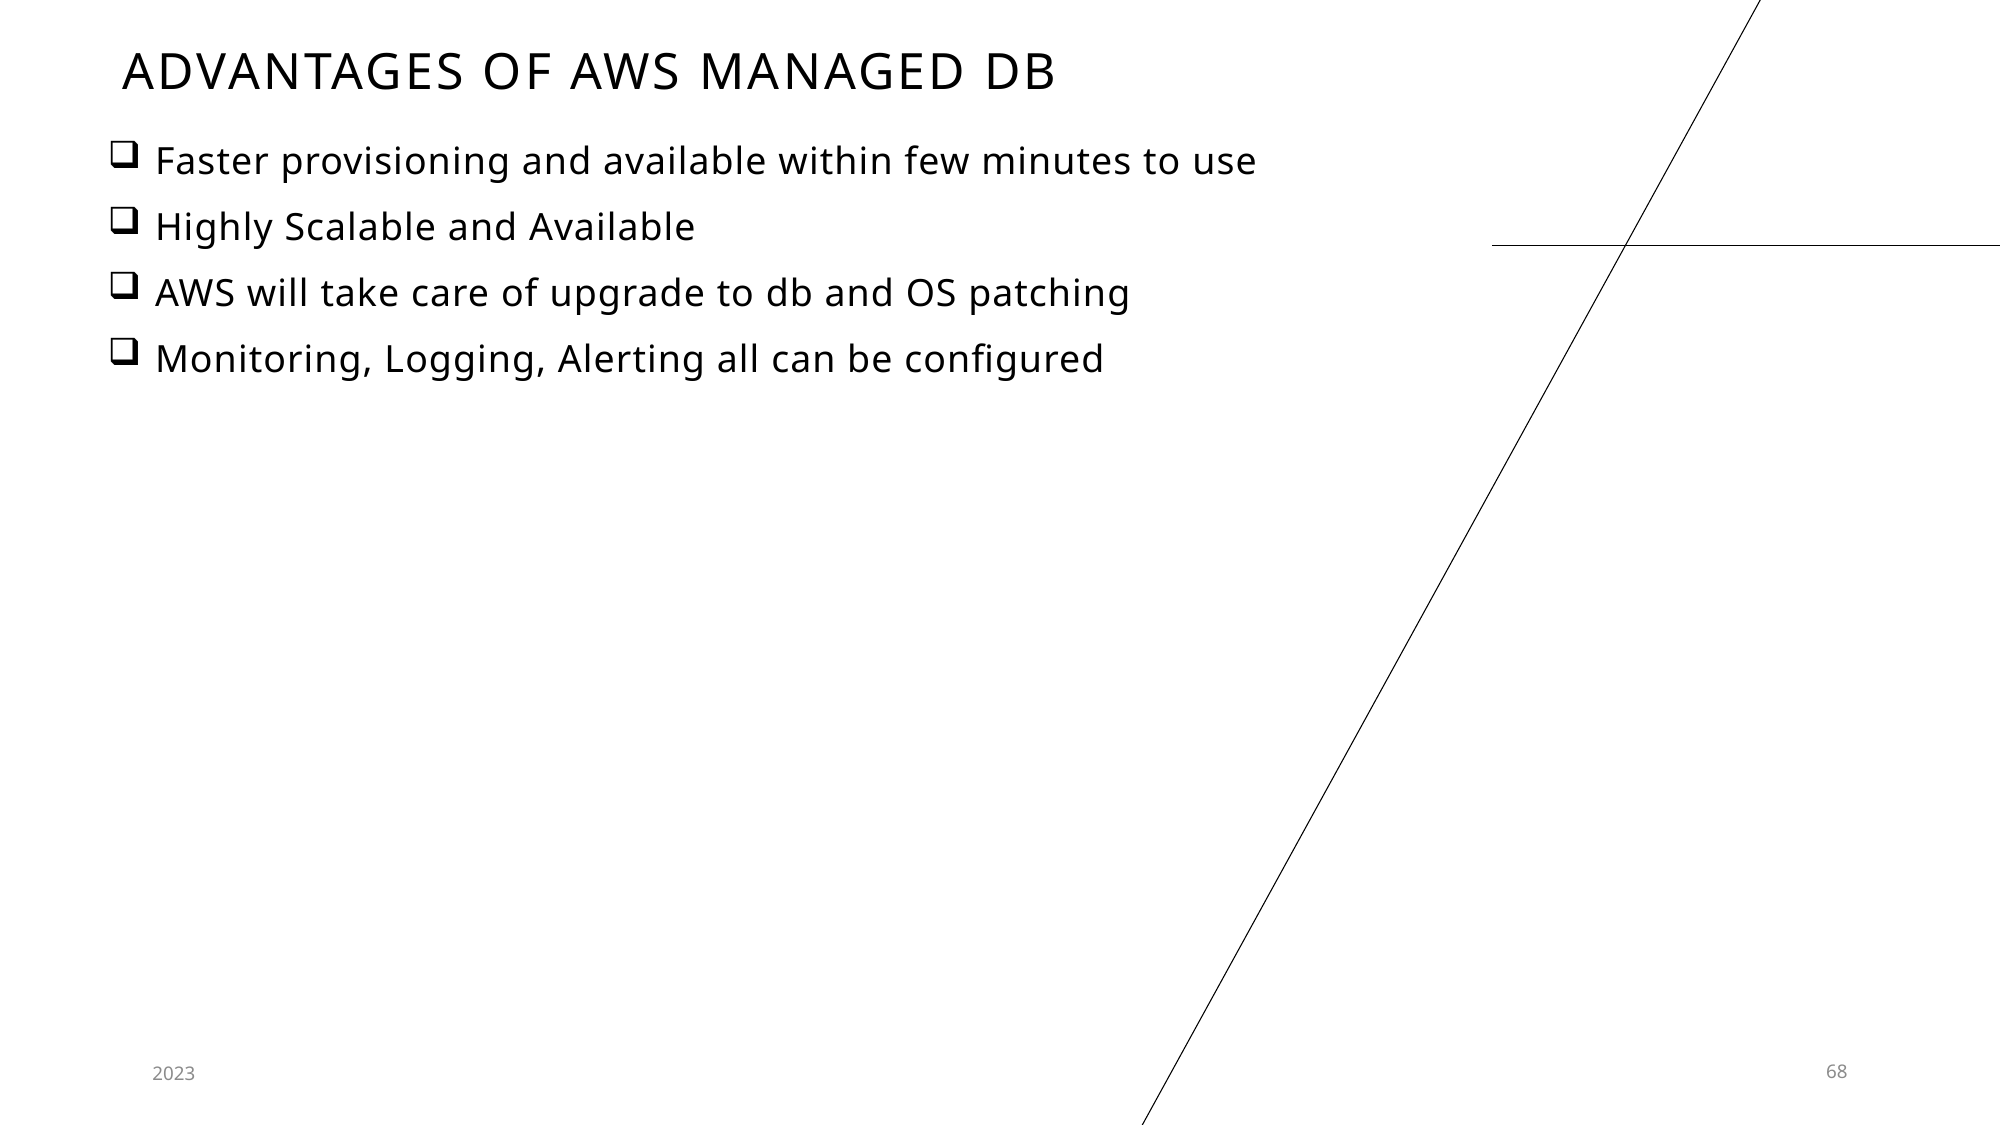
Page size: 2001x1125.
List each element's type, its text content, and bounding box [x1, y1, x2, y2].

slide_number 68 [1412, 1042, 1863, 1103]
title Advantages of AWS Managed DB [108, 23, 1445, 108]
slide_number 2023 [137, 1042, 338, 1103]
list Faster provisioning and available within few minutes to use Highly Scalable and Available AWS will take care of upgrade to db and OS patching Monitoring, Logging, Alerting all can be configured [93, 129, 1848, 1030]
